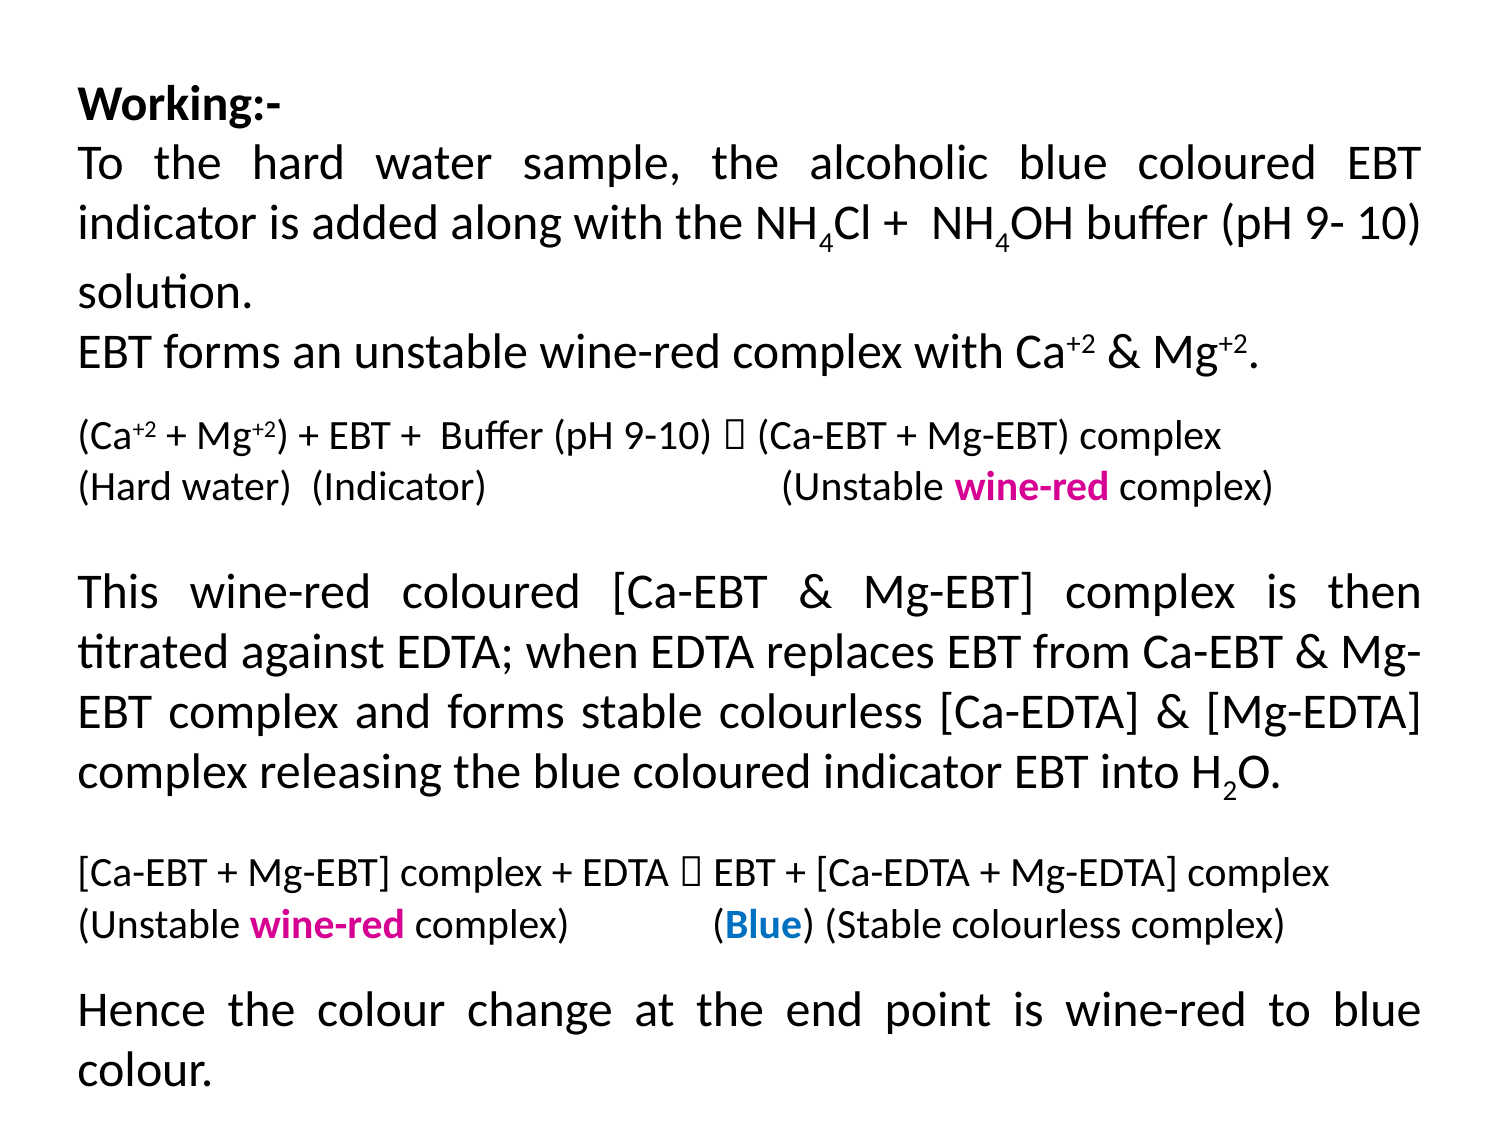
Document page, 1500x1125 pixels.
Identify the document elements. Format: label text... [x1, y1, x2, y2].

text_box Working:- To the hard water sample, the alcoholic blue coloured EBT indicator is added along with the NH4Cl + NH4OH buffer (pH 9- 10) solution. EBT forms an unstable wine-red complex with Ca+2 & Mg+2. (Ca+2 + Mg+2) + EBT + Buffer (pH 9-10)  (Ca-EBT + Mg-EBT) complex (Hard water) (Indicator) (Unstable wine-red complex) This wine-red coloured [Ca-EBT & Mg-EBT] complex is then titrated against EDTA; when EDTA replaces EBT from Ca-EBT & Mg-EBT complex and forms stable colourless [Ca-EDTA] & [Mg-EDTA] complex releasing the blue coloured indicator EBT into H2O. [Ca-EBT + Mg-EBT] complex + EDTA  EBT + [Ca-EDTA + Mg-EDTA] complex (Unstable wine-red complex) (Blue) (Stable colourless complex) Hence the colour change at the end point is wine-red to blue colour. [62, 62, 1438, 1104]
